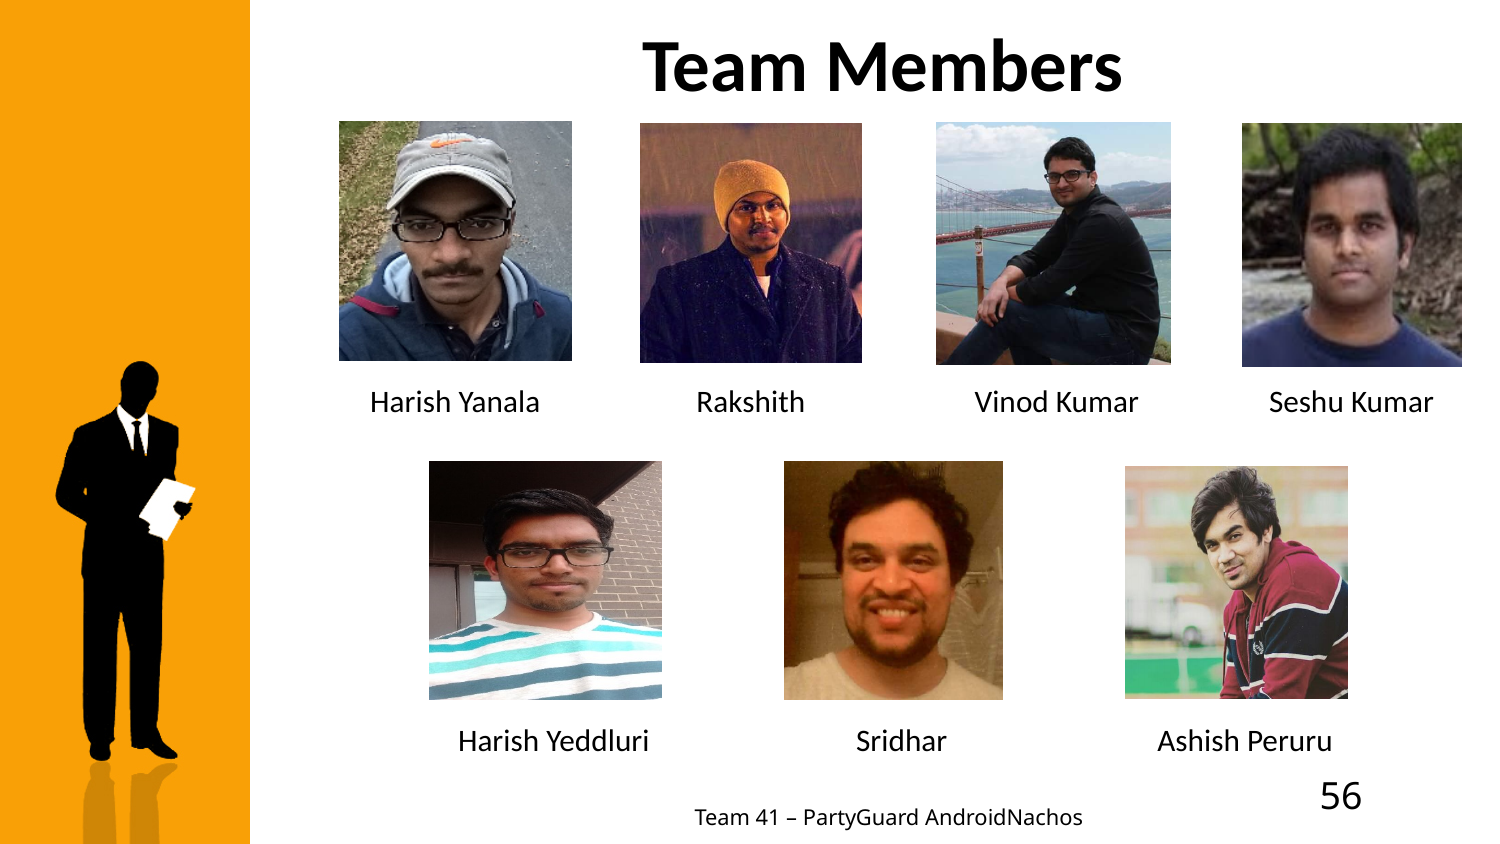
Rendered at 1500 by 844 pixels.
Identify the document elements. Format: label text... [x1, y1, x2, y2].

text_box Ashish Peruru [1142, 712, 1349, 765]
text_box Rakshith [681, 373, 821, 426]
text_box Sridhar [841, 712, 963, 765]
text_box Vinod Kumar [959, 374, 1155, 427]
text_box Harish Yanala [332, 373, 579, 426]
text_box 56 [1304, 764, 1378, 825]
title Team Members [265, 0, 1500, 123]
text_box Seshu Kumar [1254, 376, 1450, 426]
text_box Team 41 – PartyGuard AndroidNachos [679, 796, 1099, 838]
text_box Harish Yeddluri [443, 712, 666, 765]
picture [0, 0, 1500, 844]
